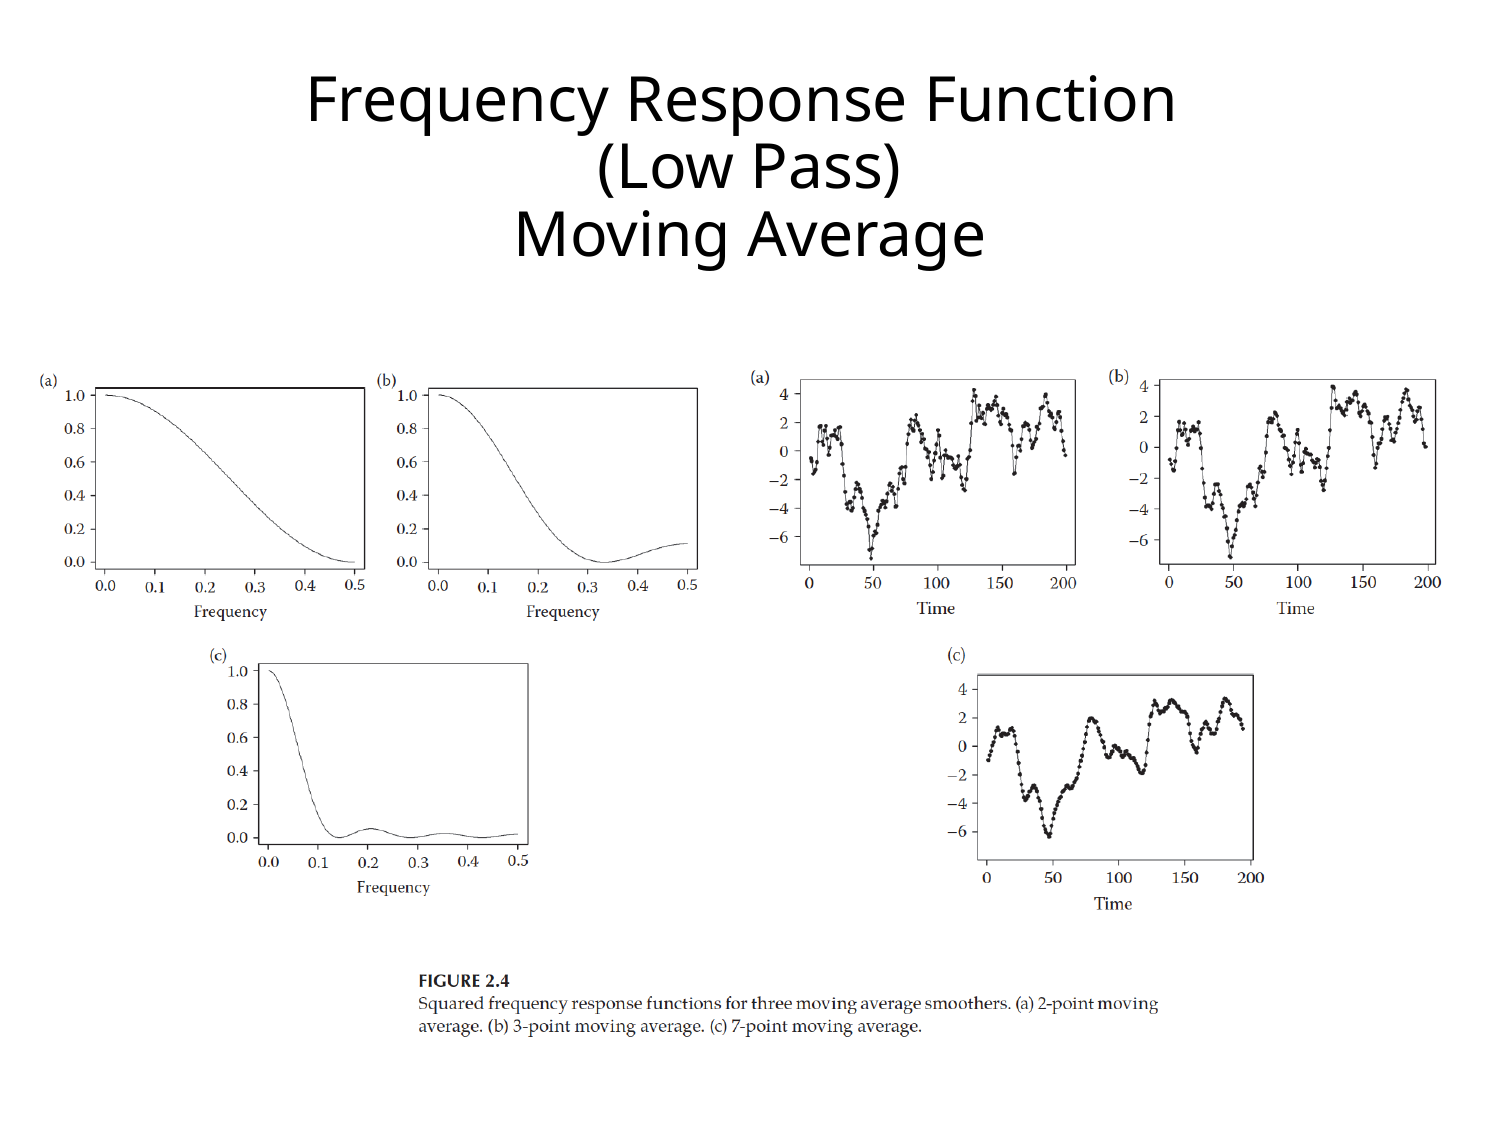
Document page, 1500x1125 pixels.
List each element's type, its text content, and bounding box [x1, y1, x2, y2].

picture [11, 344, 1490, 932]
picture [396, 956, 1176, 1056]
title Frequency Response Function (Low Pass) Moving Average [103, 59, 1397, 278]
